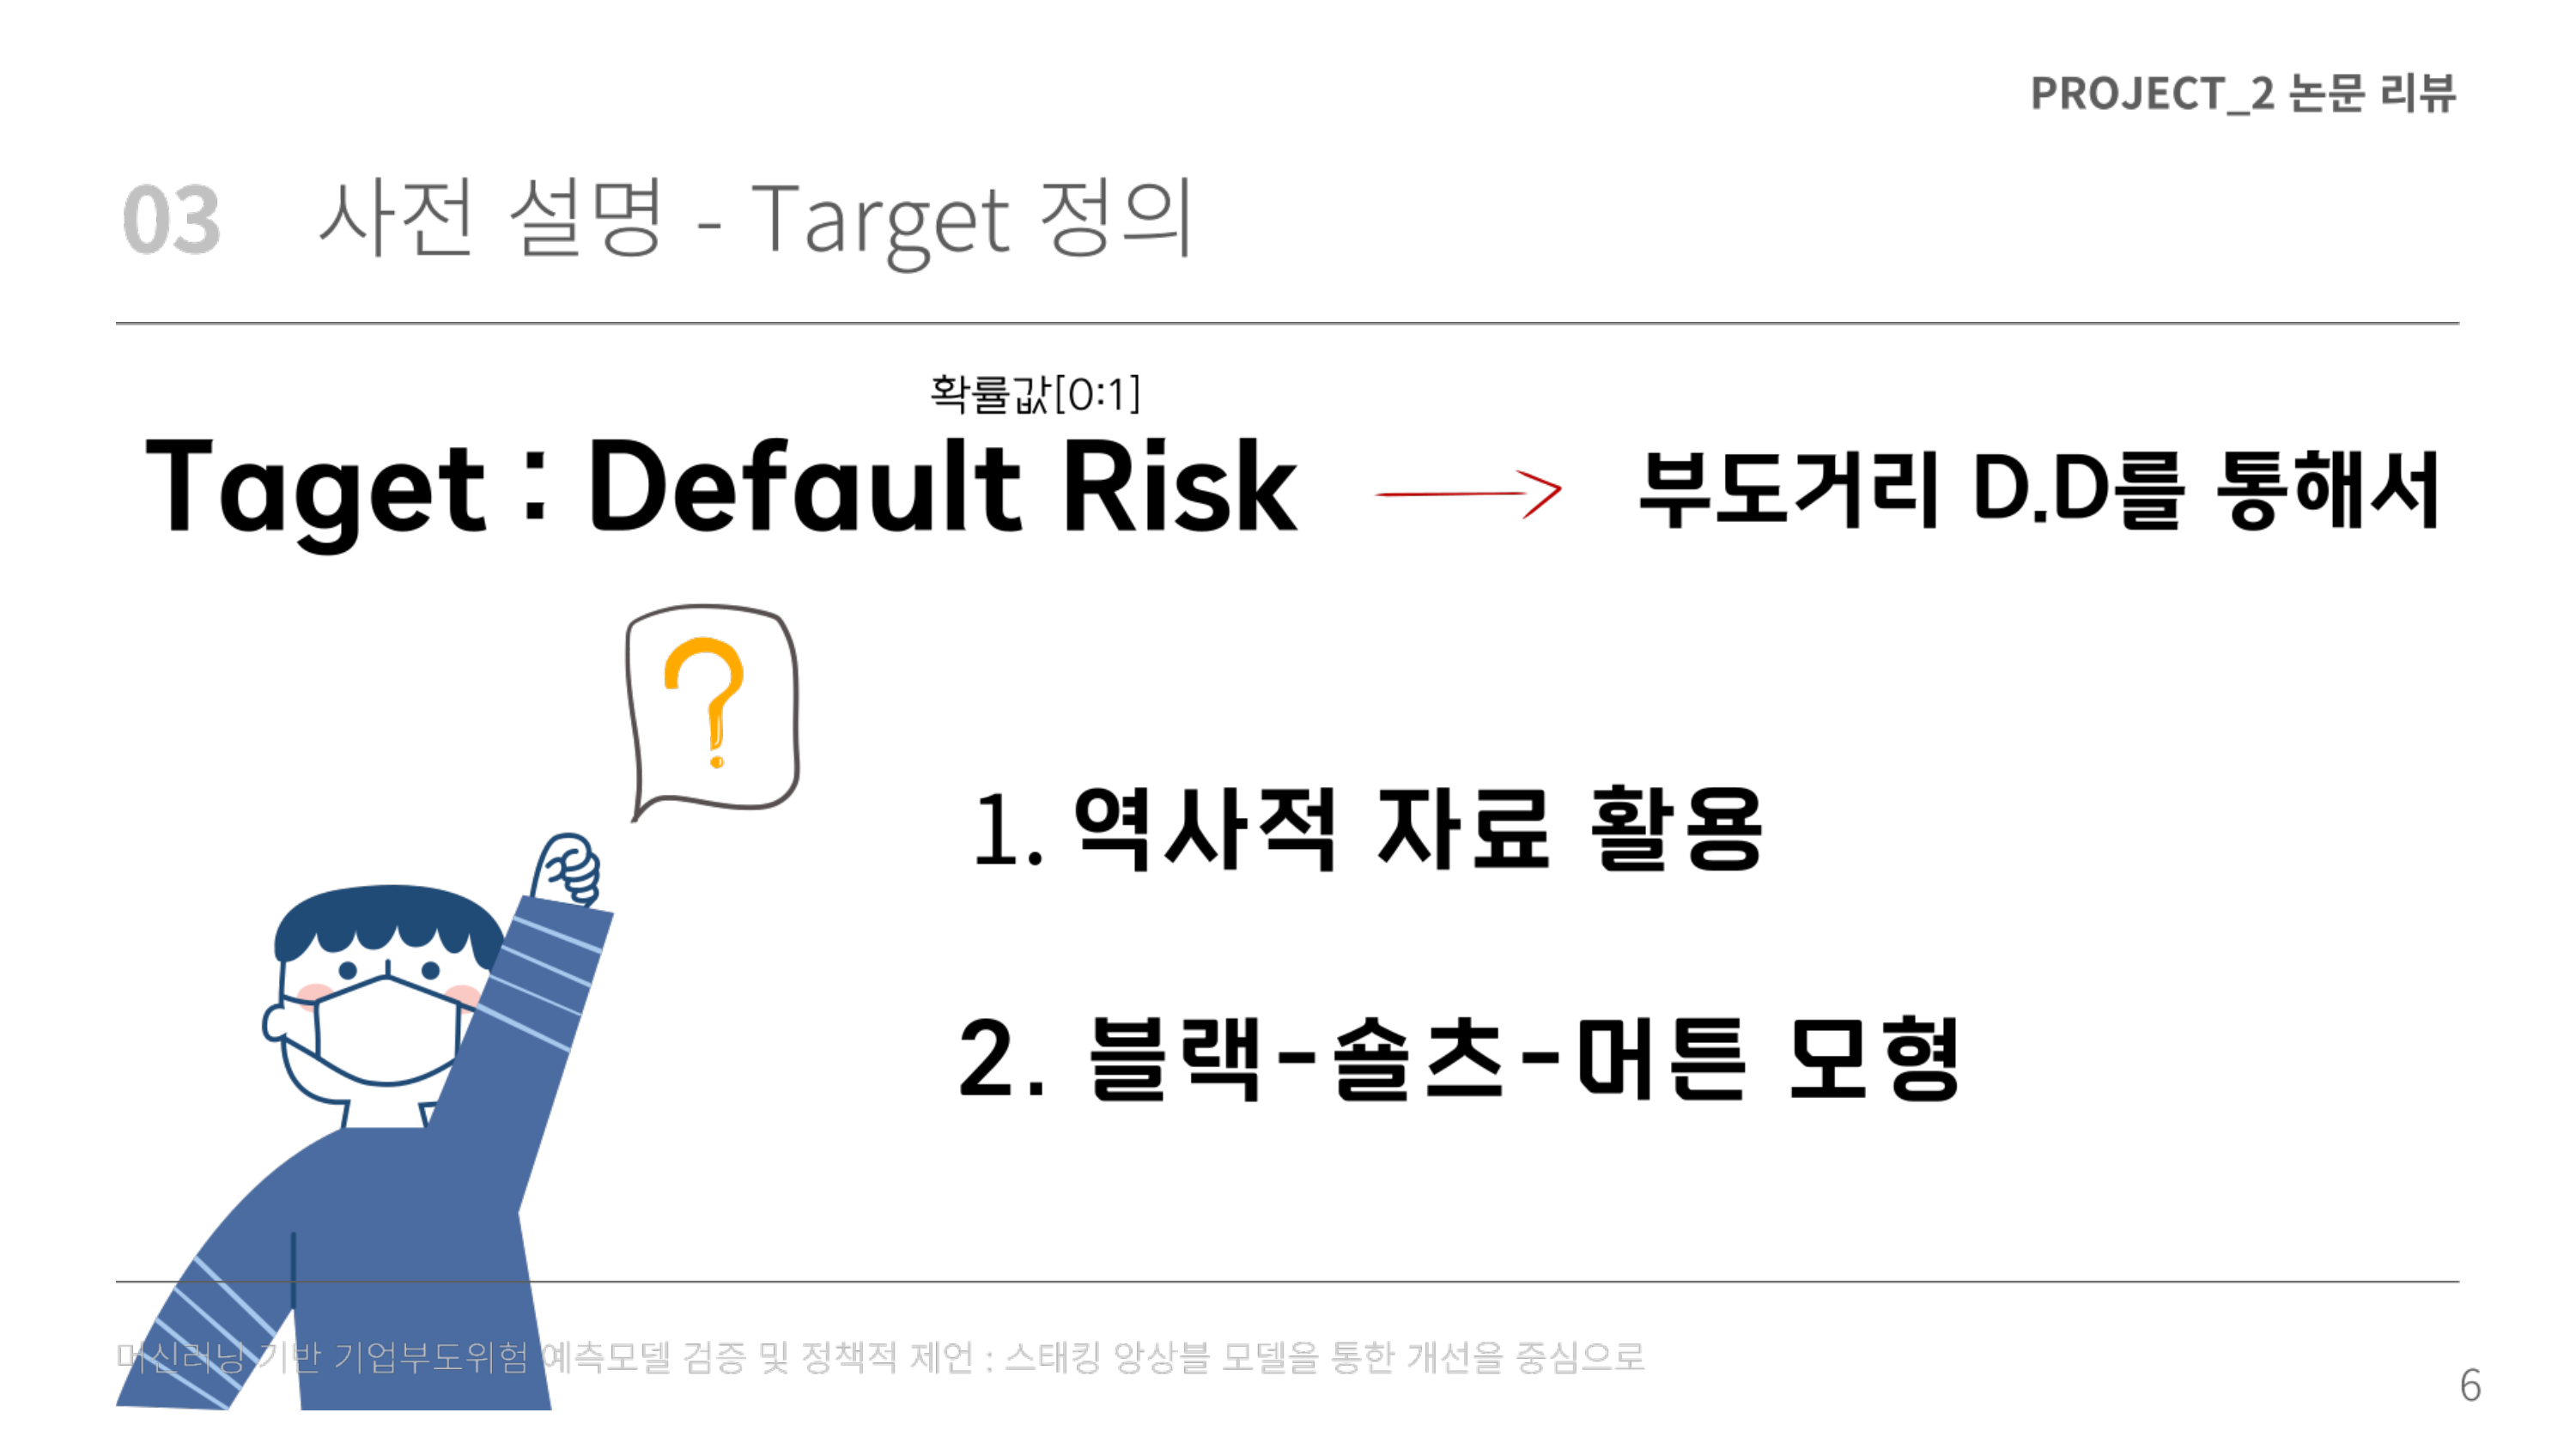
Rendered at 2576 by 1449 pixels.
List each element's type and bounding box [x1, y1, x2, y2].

text_box [116, 827, 619, 1280]
text_box [1367, 394, 1569, 597]
picture [34, 92, 1478, 678]
picture [923, 724, 2059, 1210]
text_box [116, 1280, 2460, 1283]
picture [1449, 46, 2576, 167]
picture [102, 1319, 1683, 1419]
text_box [1285, 322, 2460, 325]
picture [2445, 1325, 2525, 1449]
picture [1552, 394, 2550, 621]
text_box [574, 595, 832, 853]
text_box [116, 1290, 619, 1317]
